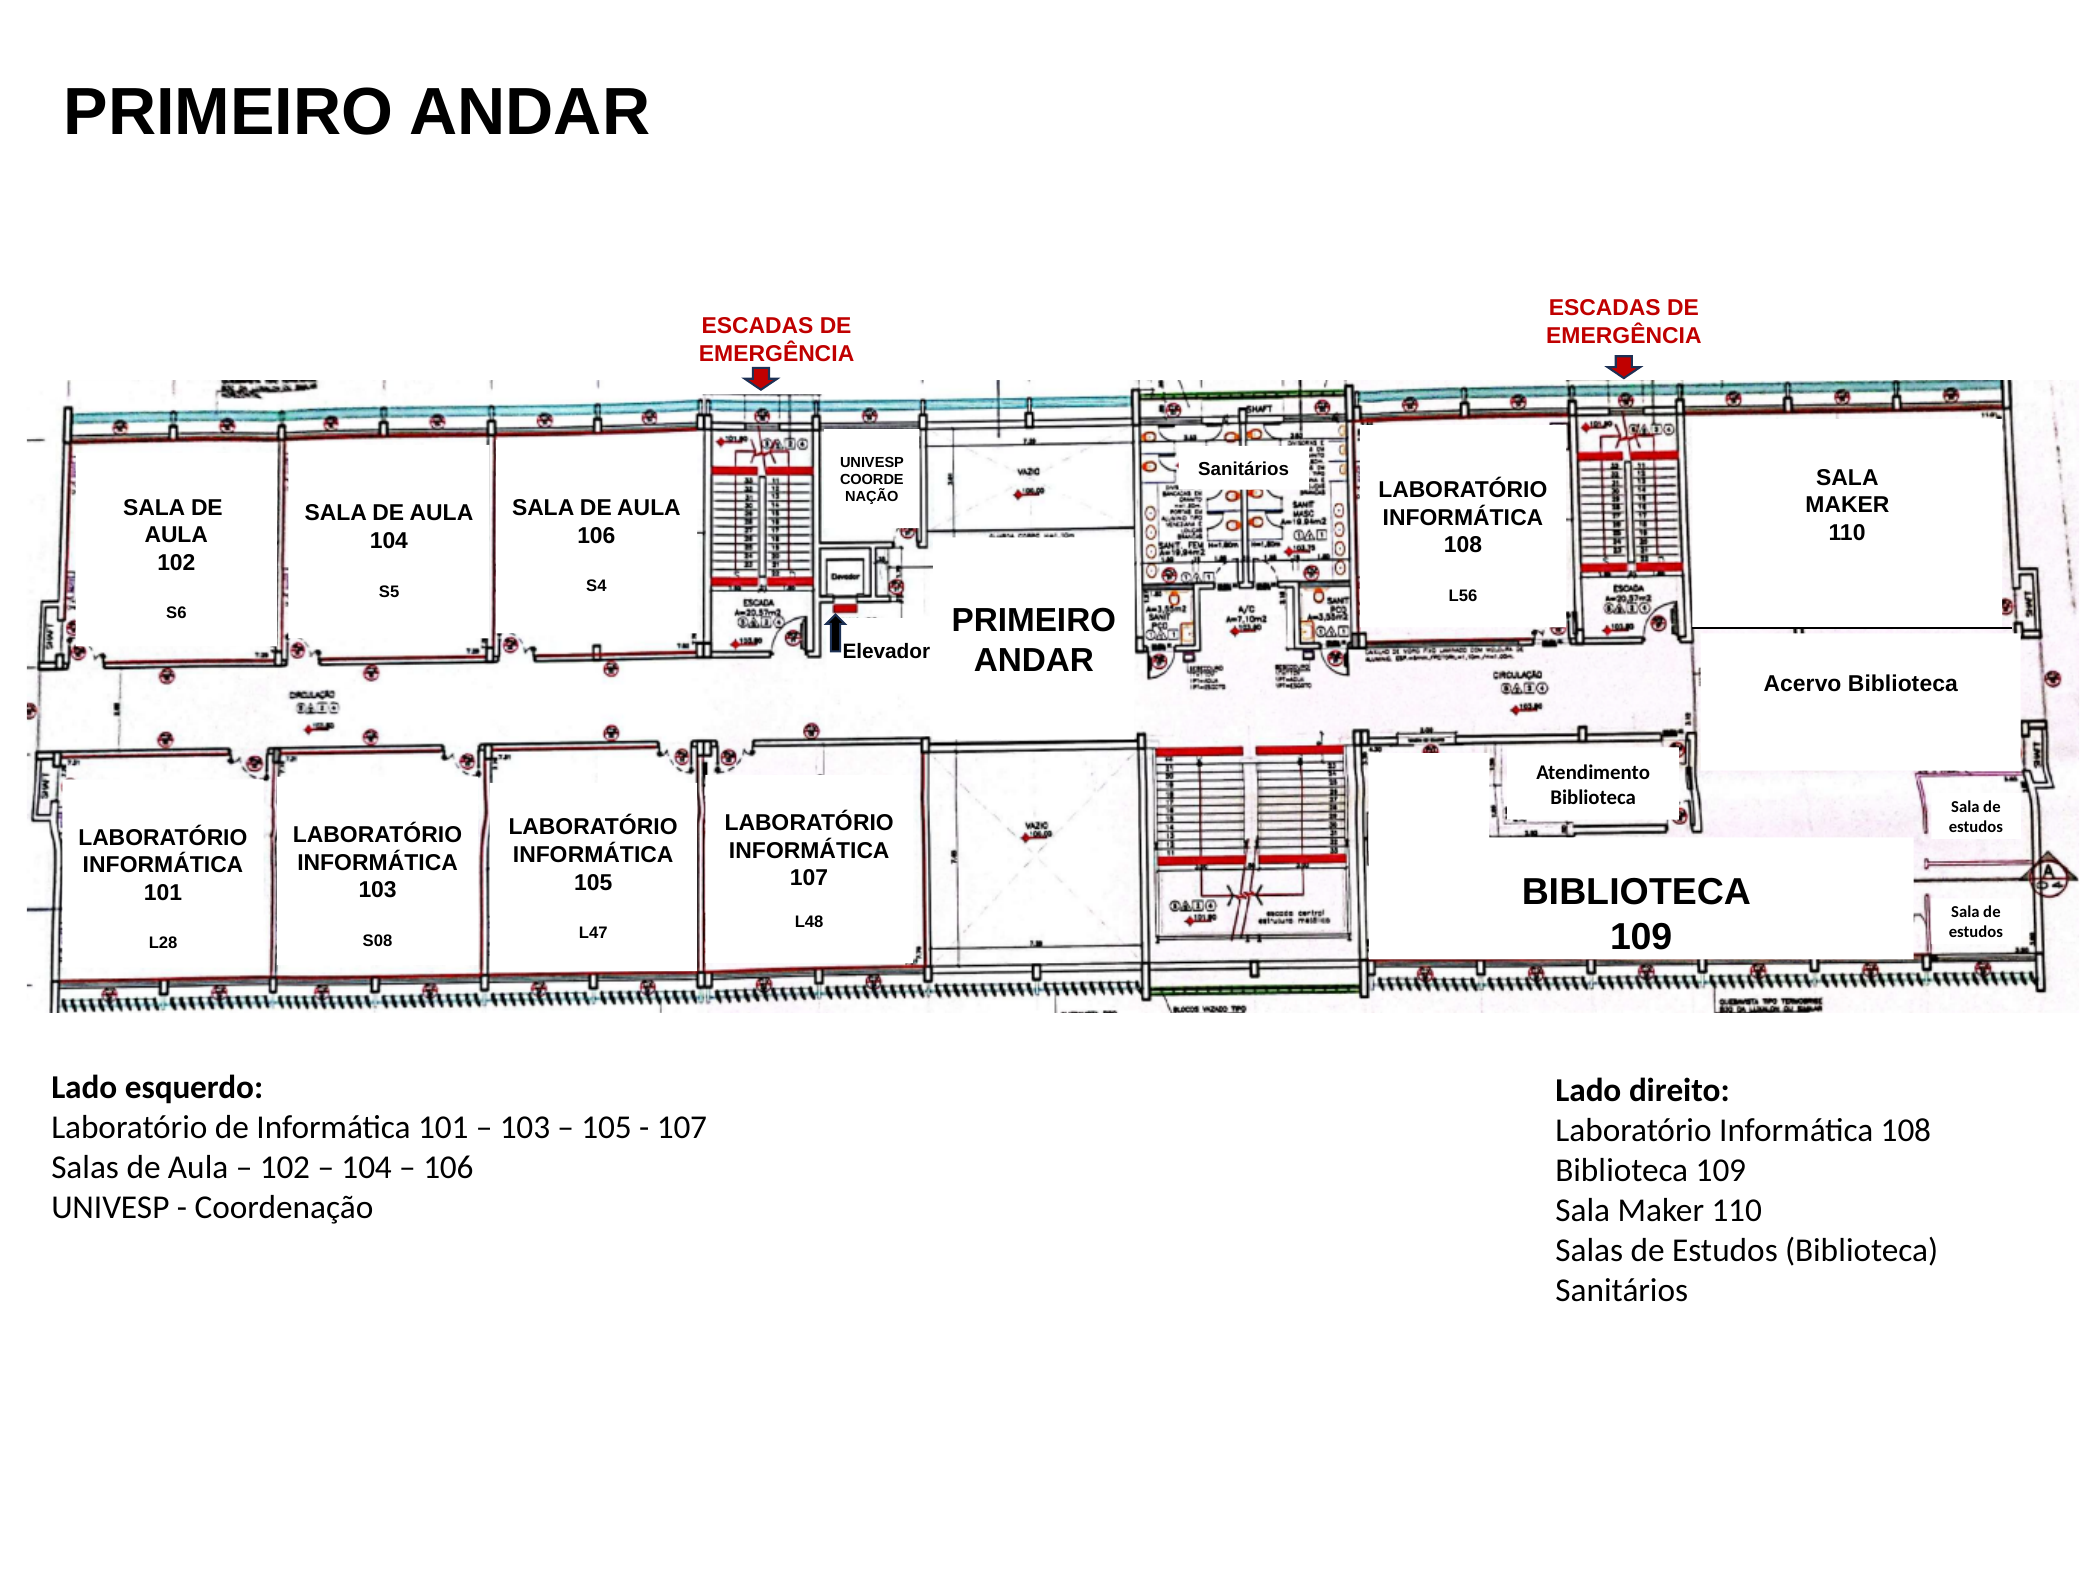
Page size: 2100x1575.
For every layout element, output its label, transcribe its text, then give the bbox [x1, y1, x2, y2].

text_box PRIMEIRO ANDAR [49, 60, 2003, 156]
text_box ESCADAS DE EMERGÊNCIA [1520, 263, 1728, 378]
picture [26, 380, 2080, 1013]
text_box [1604, 355, 1644, 380]
text_box Lado esquerdo: Laboratório de Informática 101 – 103 – 105 - 107 Salas de Aula – 102 – 104 – 106 UNIVESP - Coordenação [36, 1057, 845, 1233]
text_box Lado direito: Laboratório Informática 108 Biblioteca 109 Sala Maker 110 Salas de Estudos (Biblioteca) Sanitários [1540, 1060, 2046, 1316]
text_box ESCADAS DE EMERGÊNCIA [672, 281, 881, 380]
text_box [741, 366, 781, 380]
